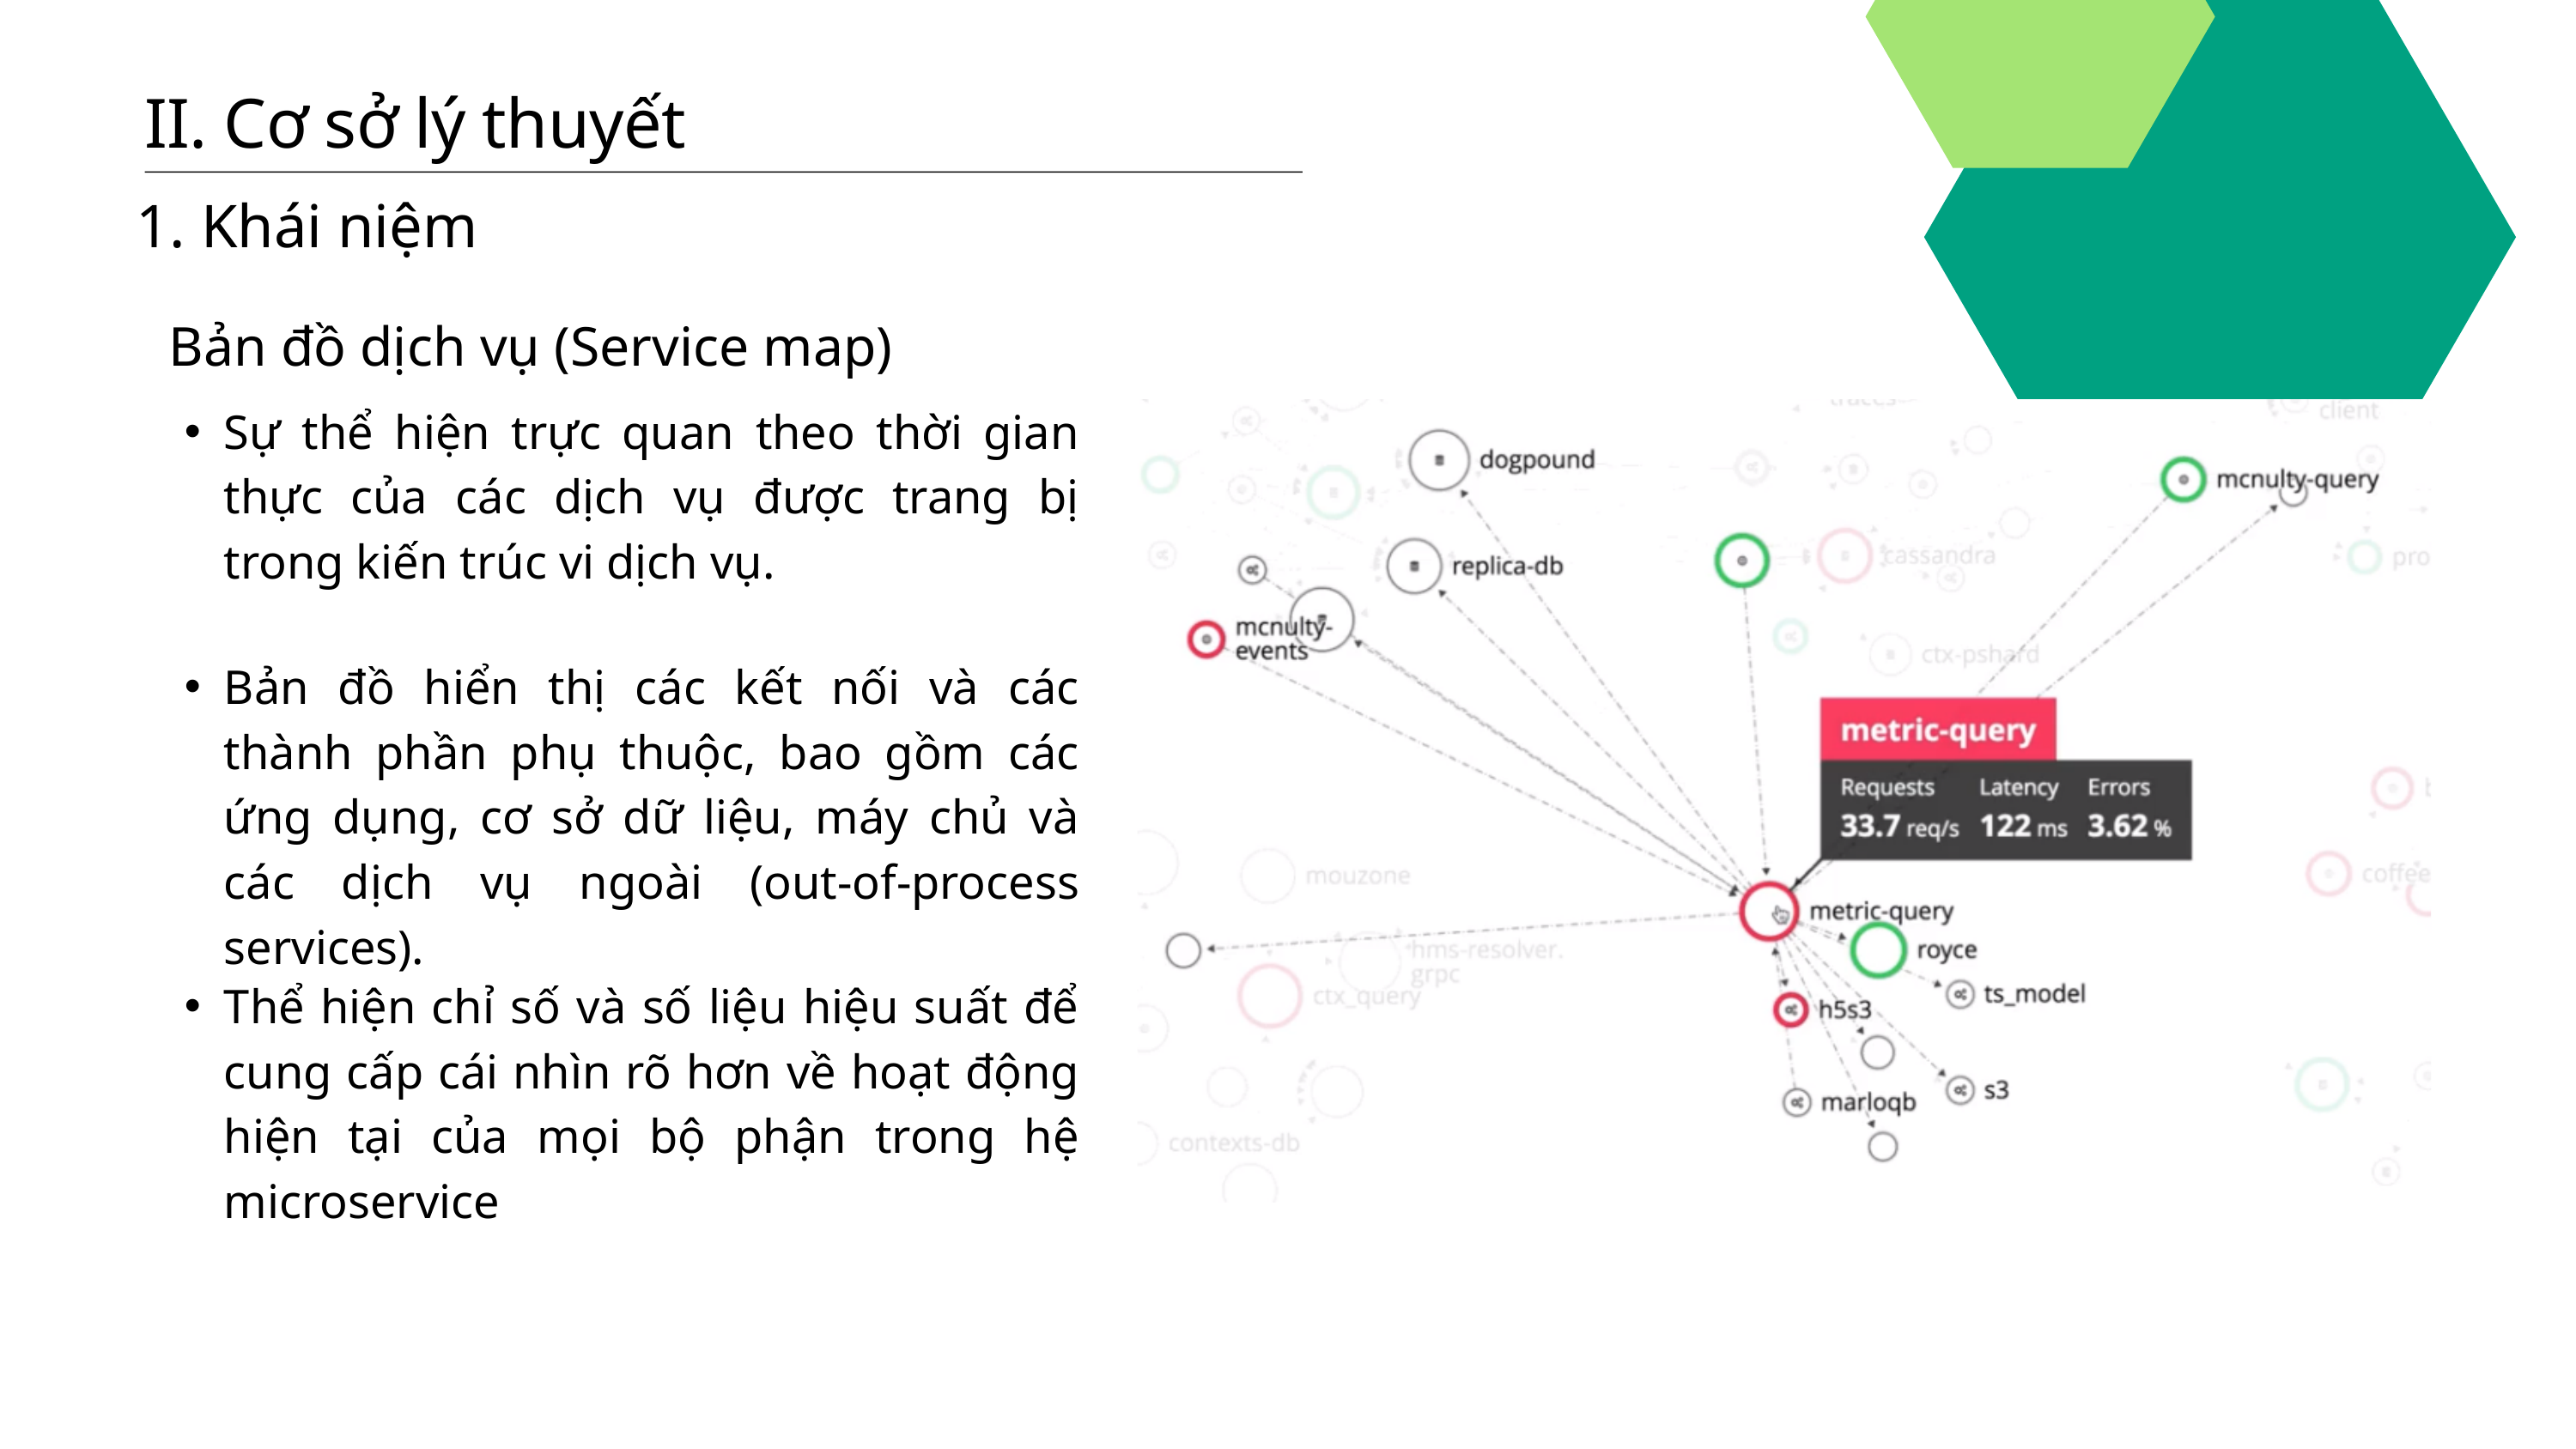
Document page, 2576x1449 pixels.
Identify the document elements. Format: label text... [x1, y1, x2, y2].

text_box II. Cơ sở lý thuyết [144, 80, 888, 162]
text_box [1137, 399, 2432, 1203]
text_box Bản đồ dịch vụ (Service map) [168, 300, 1201, 377]
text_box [1923, 0, 2517, 494]
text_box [1865, 0, 2215, 168]
text_box Thể hiện chỉ số và số liệu hiệu suất để cung cấp cái nhìn rõ hơn về hoạt động hiện tại của mọi bộ phận trong hệ microservice [144, 967, 1081, 1228]
text_box Sự thể hiện trực quan theo thời gian thực của các dịch vụ được trang bị trong kiến trúc vi dịch vụ. [144, 393, 1081, 589]
text_box 1. Khái niệm [134, 176, 481, 259]
text_box Bản đồ hiển thị các kết nối và các thành phần phụ thuộc, bao gồm các ứng dụng, cơ sở dữ liệu, máy chủ và các dịch vụ ngoài (out-of-process services). [144, 648, 1081, 967]
